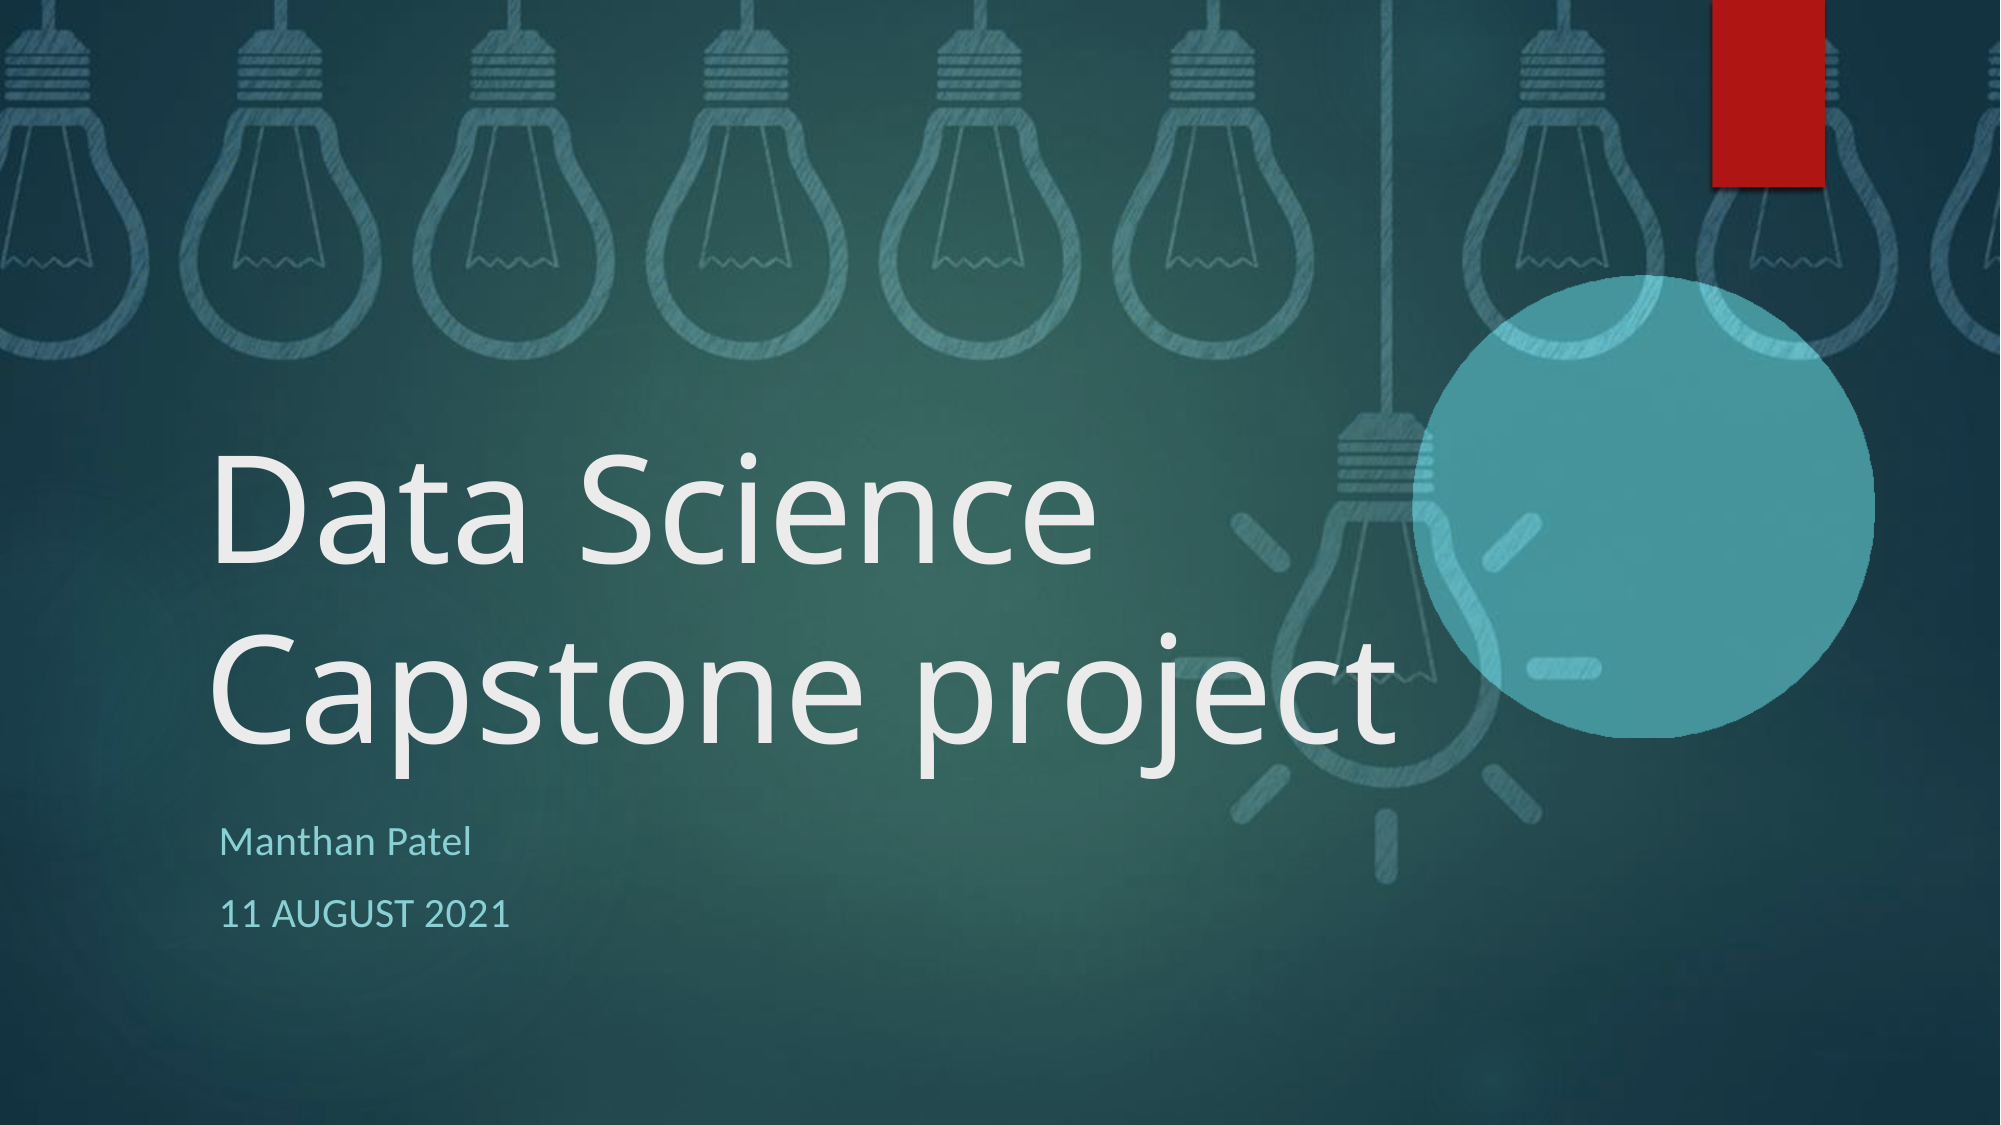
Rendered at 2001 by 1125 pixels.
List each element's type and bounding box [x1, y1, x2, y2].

text_box [1704, 0, 1833, 200]
text_box [0, 0, 2000, 1125]
